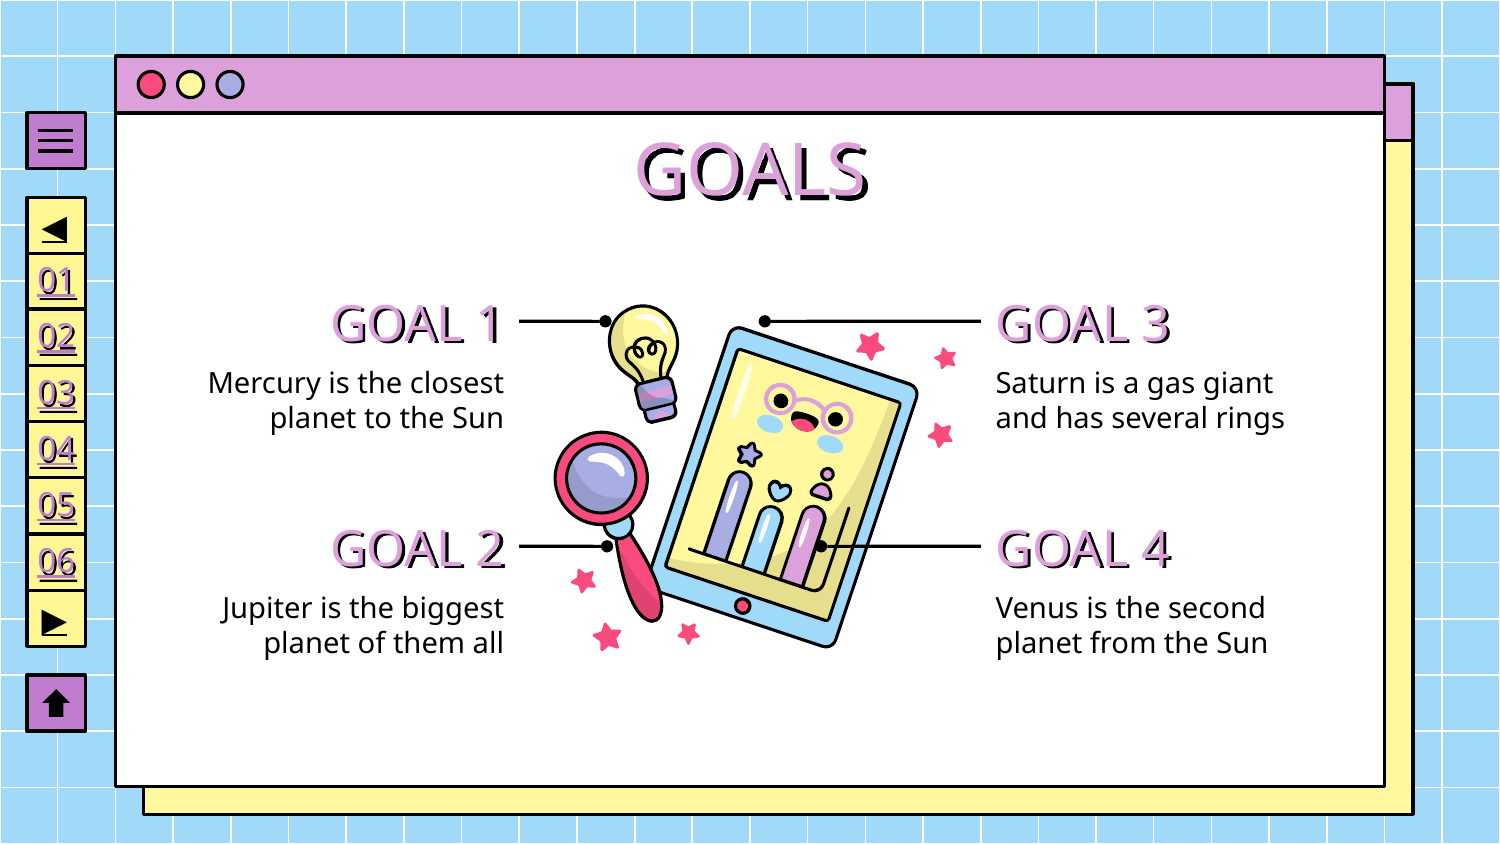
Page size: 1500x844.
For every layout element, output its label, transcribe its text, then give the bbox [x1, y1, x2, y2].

text_box Saturn is a gas giant and has several rings [980, 348, 1327, 450]
text_box GOAL 4 [980, 518, 1327, 574]
text_box Jupiter is the biggest planet of them all [172, 573, 519, 675]
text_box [26, 112, 86, 732]
text_box GOAL 2 [172, 518, 519, 573]
text_box GOAL 1 [172, 293, 519, 348]
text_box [543, 304, 957, 652]
title GOALS [118, 112, 1383, 225]
text_box Mercury is the closest planet to the Sun [172, 348, 519, 450]
text_box GOAL 3 [980, 293, 1327, 348]
text_box Venus is the second planet from the Sun [980, 574, 1327, 675]
